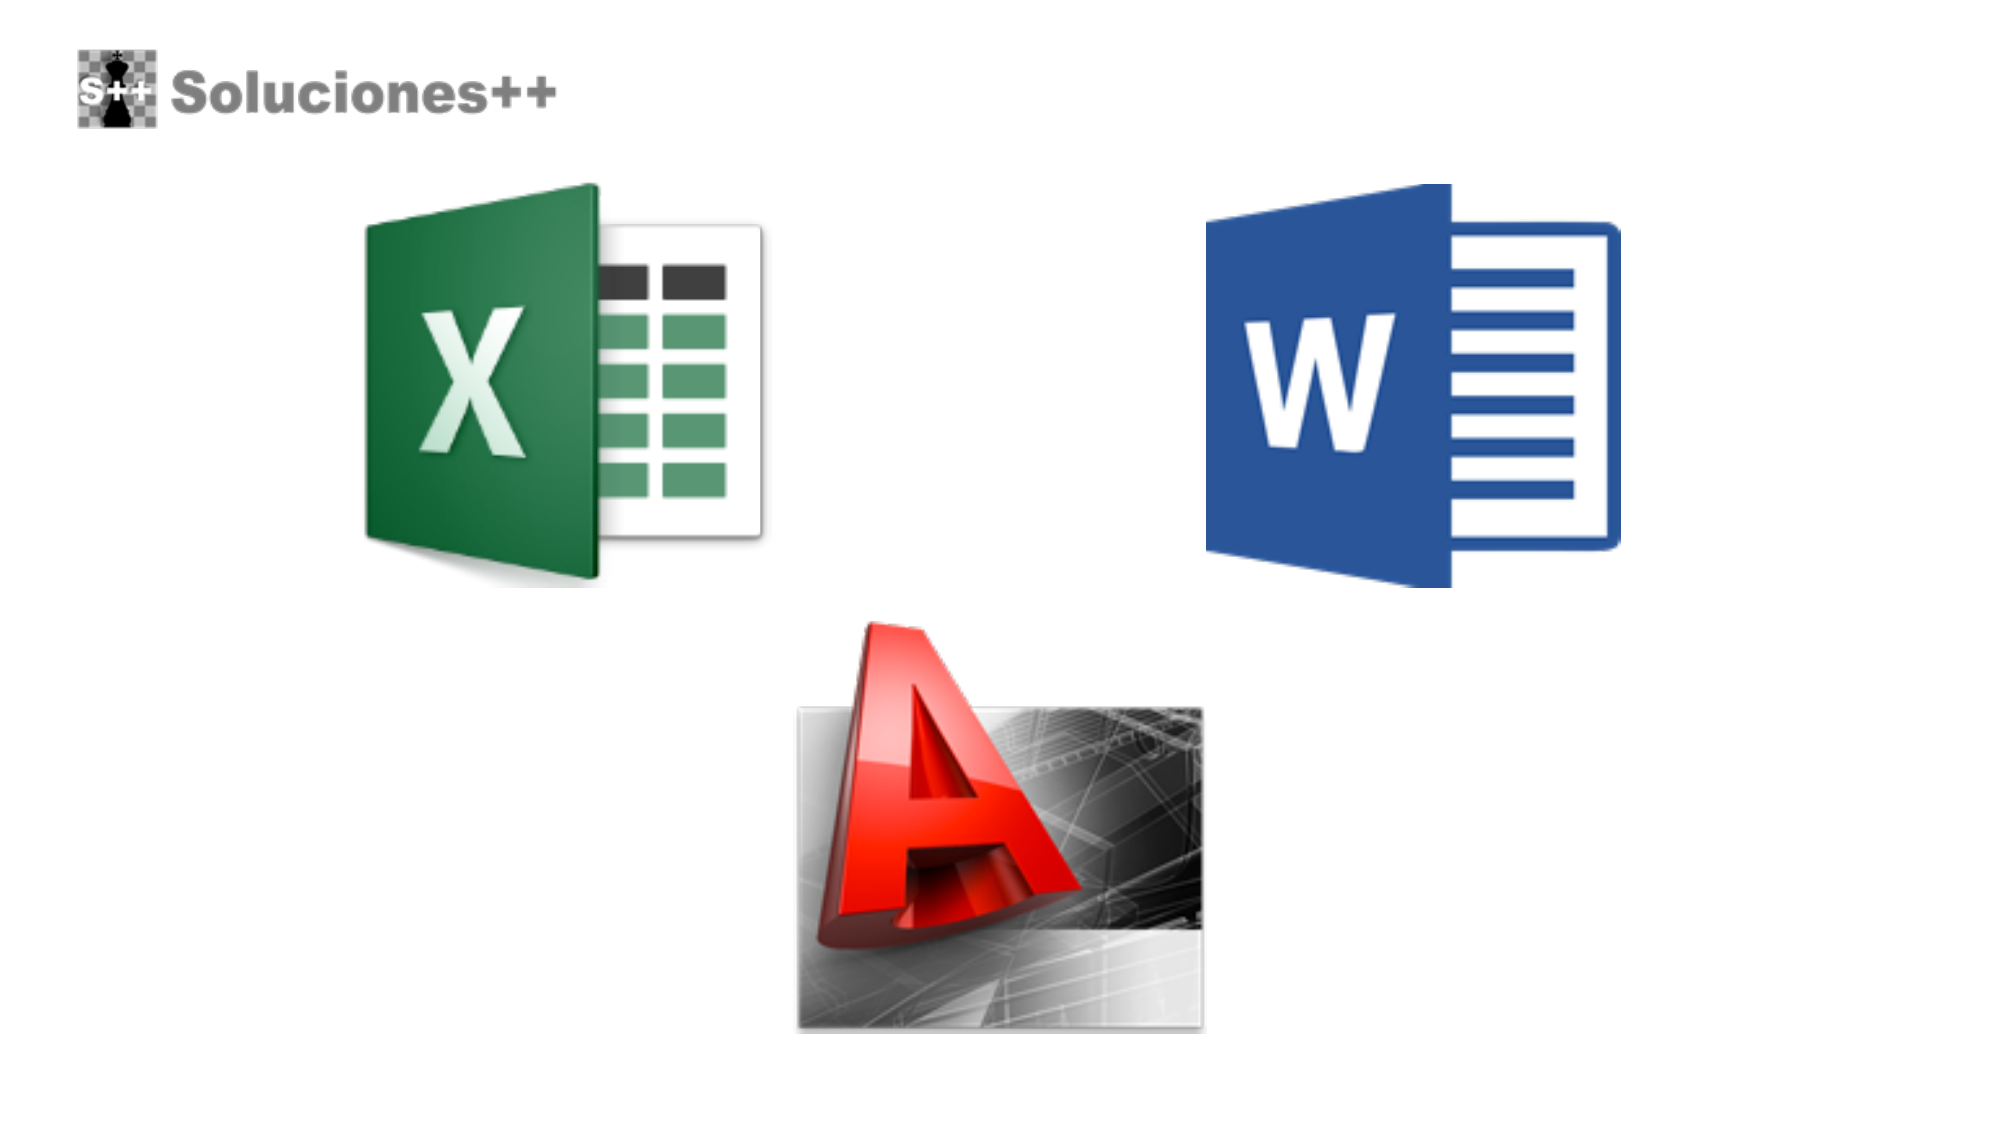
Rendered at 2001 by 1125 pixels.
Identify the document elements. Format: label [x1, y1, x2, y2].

picture [1206, 184, 1621, 588]
picture [73, 44, 565, 133]
picture [358, 179, 772, 588]
picture [793, 620, 1207, 1034]
